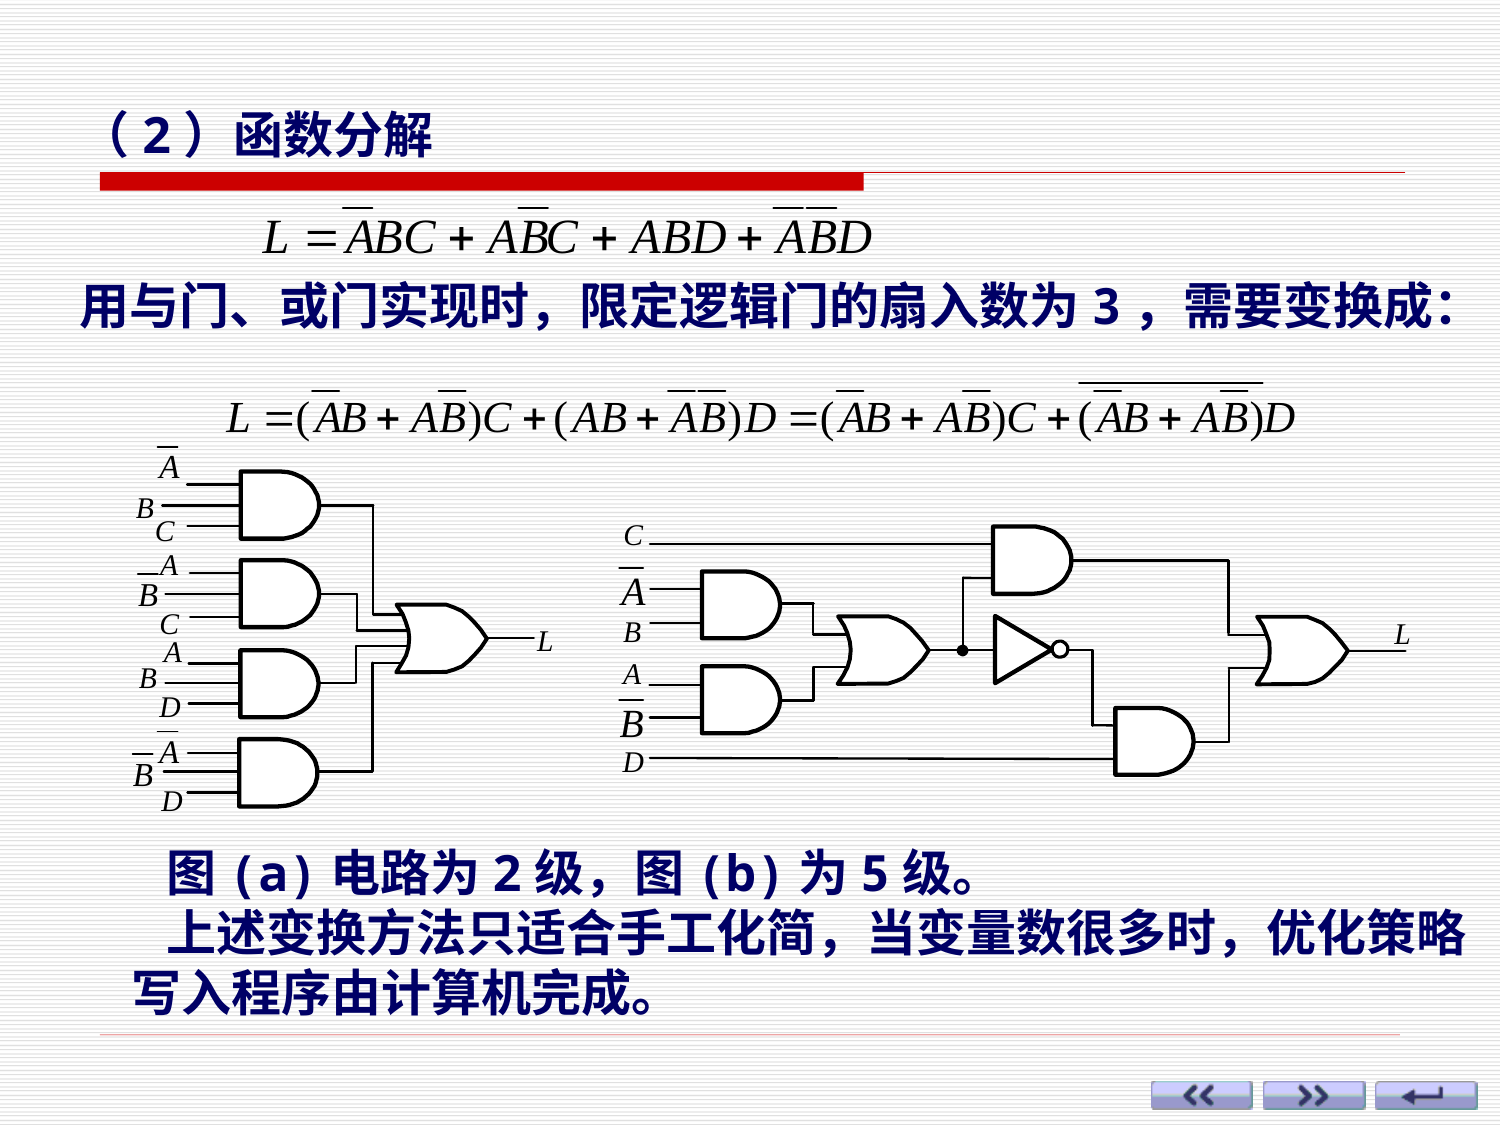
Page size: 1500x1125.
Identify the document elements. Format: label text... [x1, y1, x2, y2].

text_box 用与门、或门实现时，限定逻辑门的扇入数为3，需要变换成： [64, 267, 1500, 342]
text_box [218, 373, 1306, 451]
picture [0, 0, 1500, 1125]
text_box 图(a)电路为2级，图(b)为5级。 上述变换方法只适合手工化简，当变量数很多时，优化策略写入程序由计算机完成。 [116, 834, 1500, 1029]
text_box （2）函数分解 [64, 78, 928, 171]
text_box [253, 196, 880, 266]
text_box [123, 432, 1429, 835]
